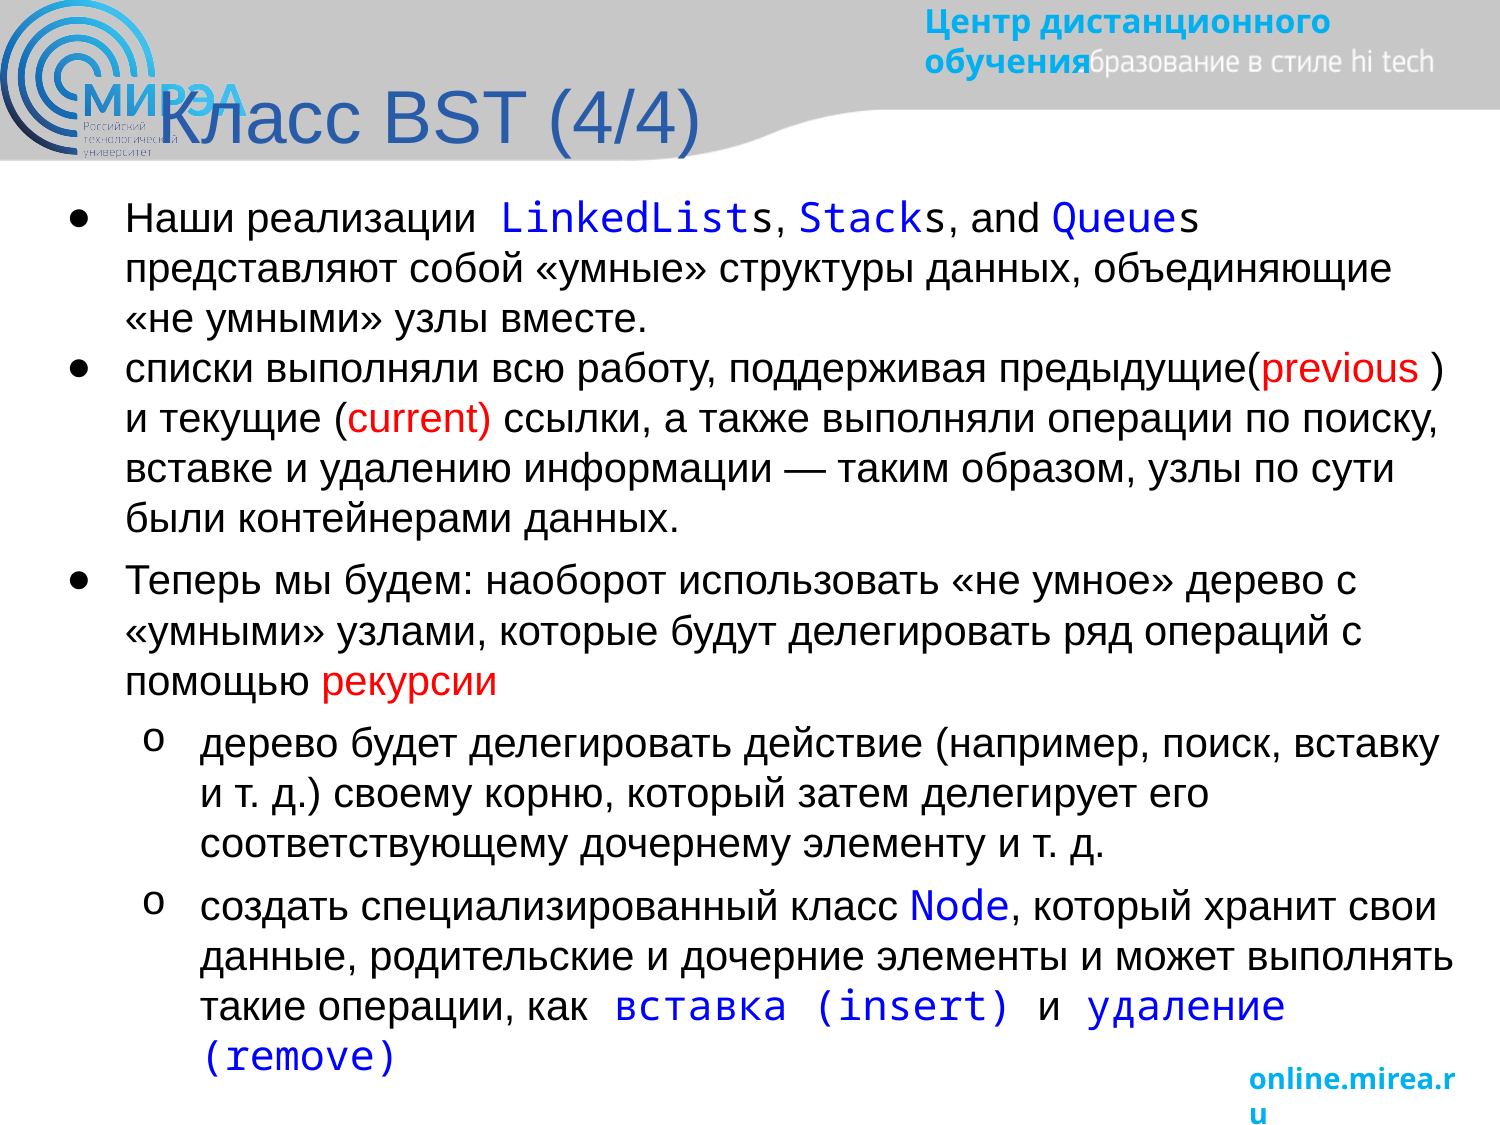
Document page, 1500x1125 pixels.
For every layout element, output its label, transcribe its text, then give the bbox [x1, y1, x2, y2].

picture [0, 0, 142, 159]
list Наши реализации LinkedLists, Stacks, and Queues представляют собой «умные» структуры данных, объединяющие «не умными» узлы вместе. списки выполняли всю работу, поддерживая предыдущие(previous ) и текущие (current) ссылки, а также выполняли операции по поиску, вставке и удалению информации — таким образом, узлы по сути были контейнерами данных. Теперь мы будем: наоборот использовать «не умное» дерево с «умными» узлами, которые будут делегировать ряд операций с помощью рекурсии дерево будет делегировать действие (например, поиск, вставку и т. д.) своему корню, который затем делегирует его соответствующему дочернему элементу и т. д. создать специализированный класс Node, который хранит свои данные, родительские и дочерние элементы и может выполнять такие операции, как вставка (insert) и удаление (remove) [34, 175, 1488, 1094]
title Класс BST (4/4) [142, 0, 1493, 174]
